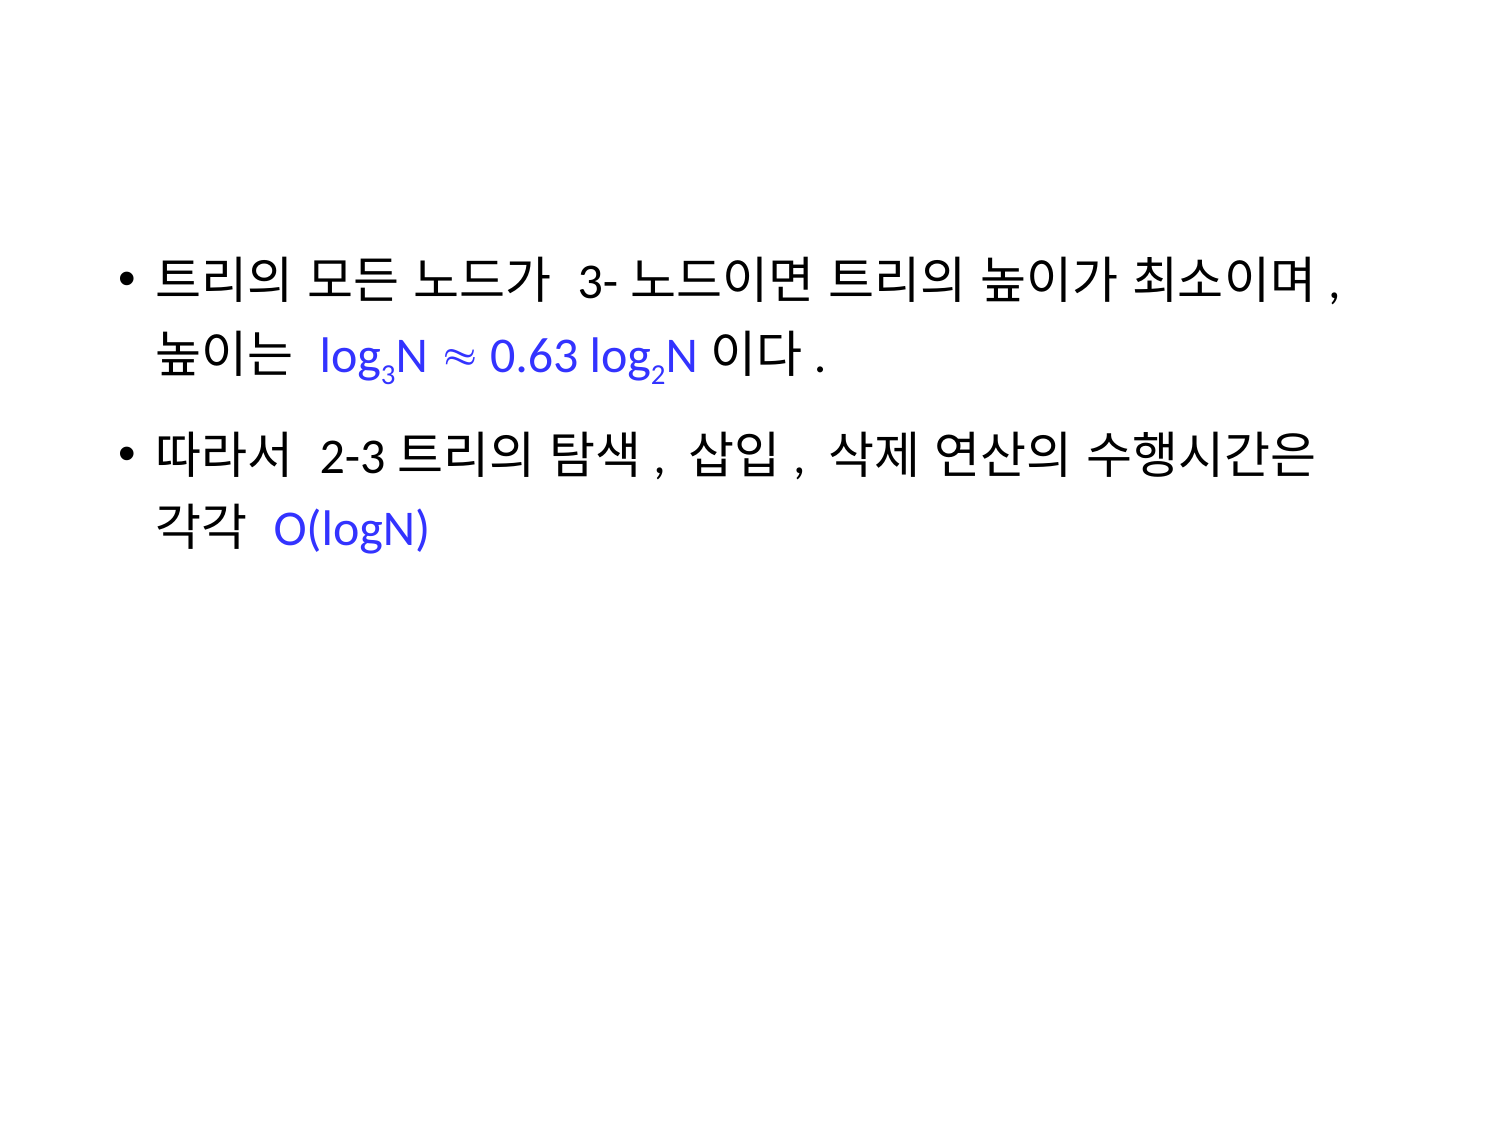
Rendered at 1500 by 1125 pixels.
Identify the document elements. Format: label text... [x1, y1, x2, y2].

list 트리의 모든 노드가 3-노드이면 트리의 높이가 최소이며, 높이는 log3N  0.63 log2N이다. 따라서 2-3트리의 탐색, 삽입, 삭제 연산의 수행시간은 각각 O(logN) [103, 228, 1397, 1065]
